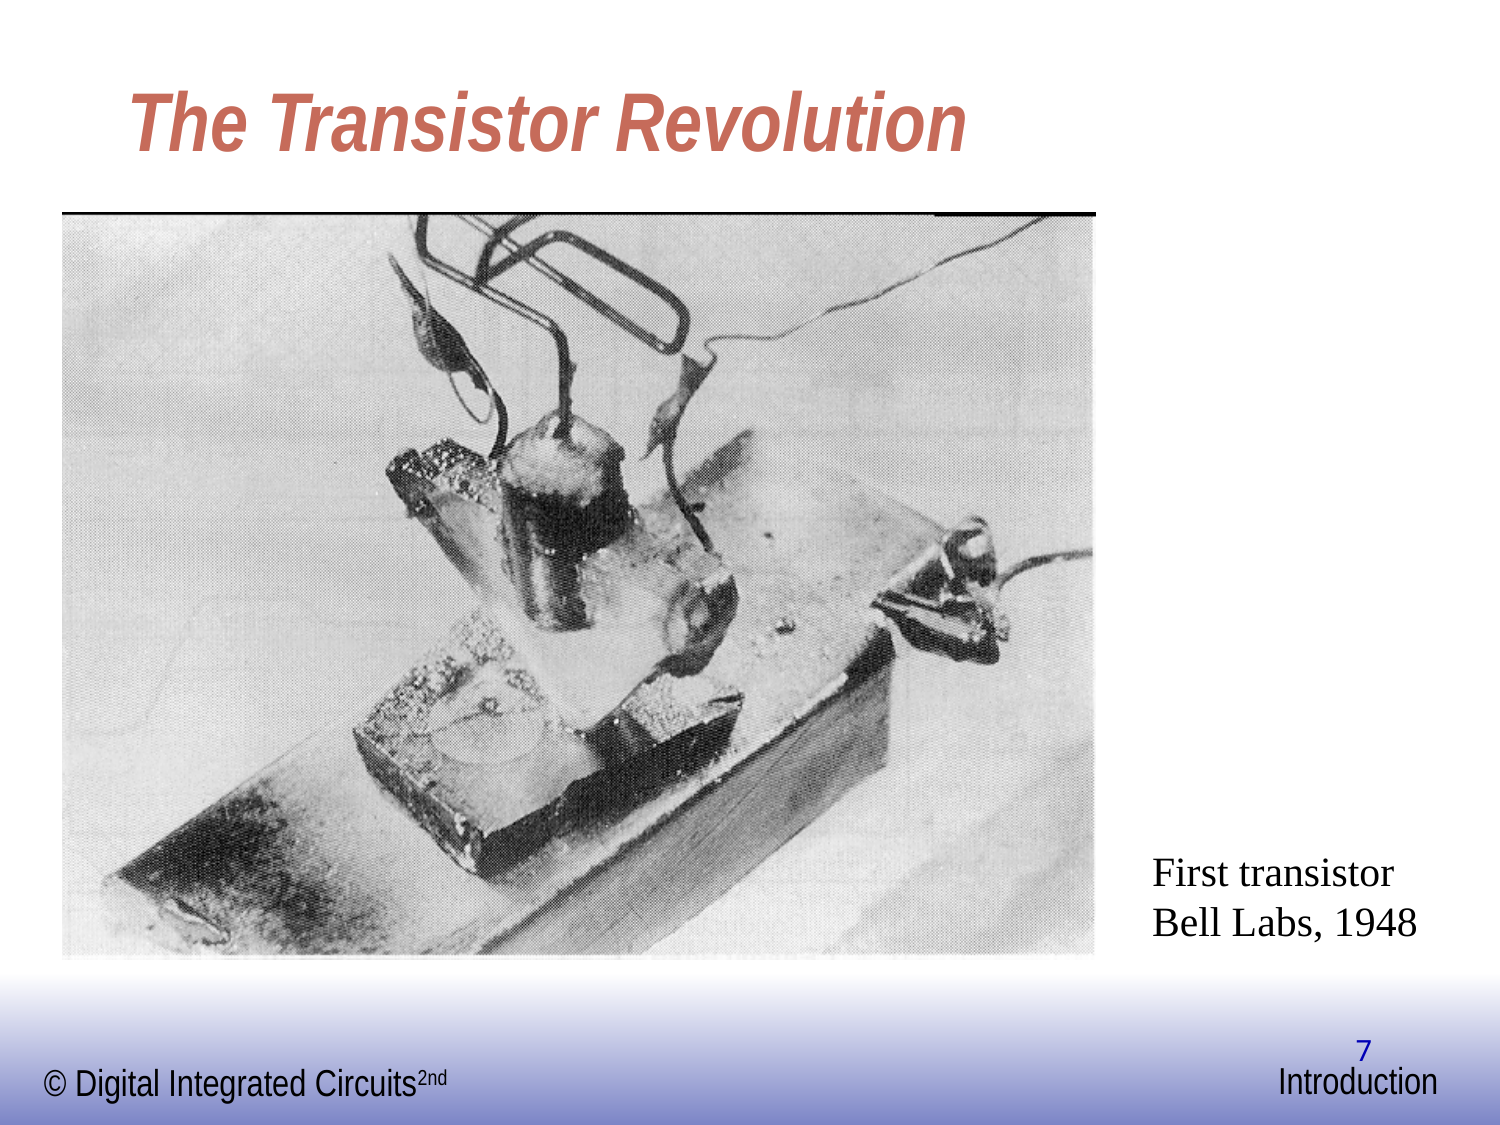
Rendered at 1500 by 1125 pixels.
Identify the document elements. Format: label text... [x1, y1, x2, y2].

text_box First transistor Bell Labs, 1948 [1137, 837, 1433, 953]
slide_number 7 [1074, 1025, 1388, 1100]
picture [62, 212, 1096, 960]
title The Transistor Revolution [112, 62, 1388, 175]
